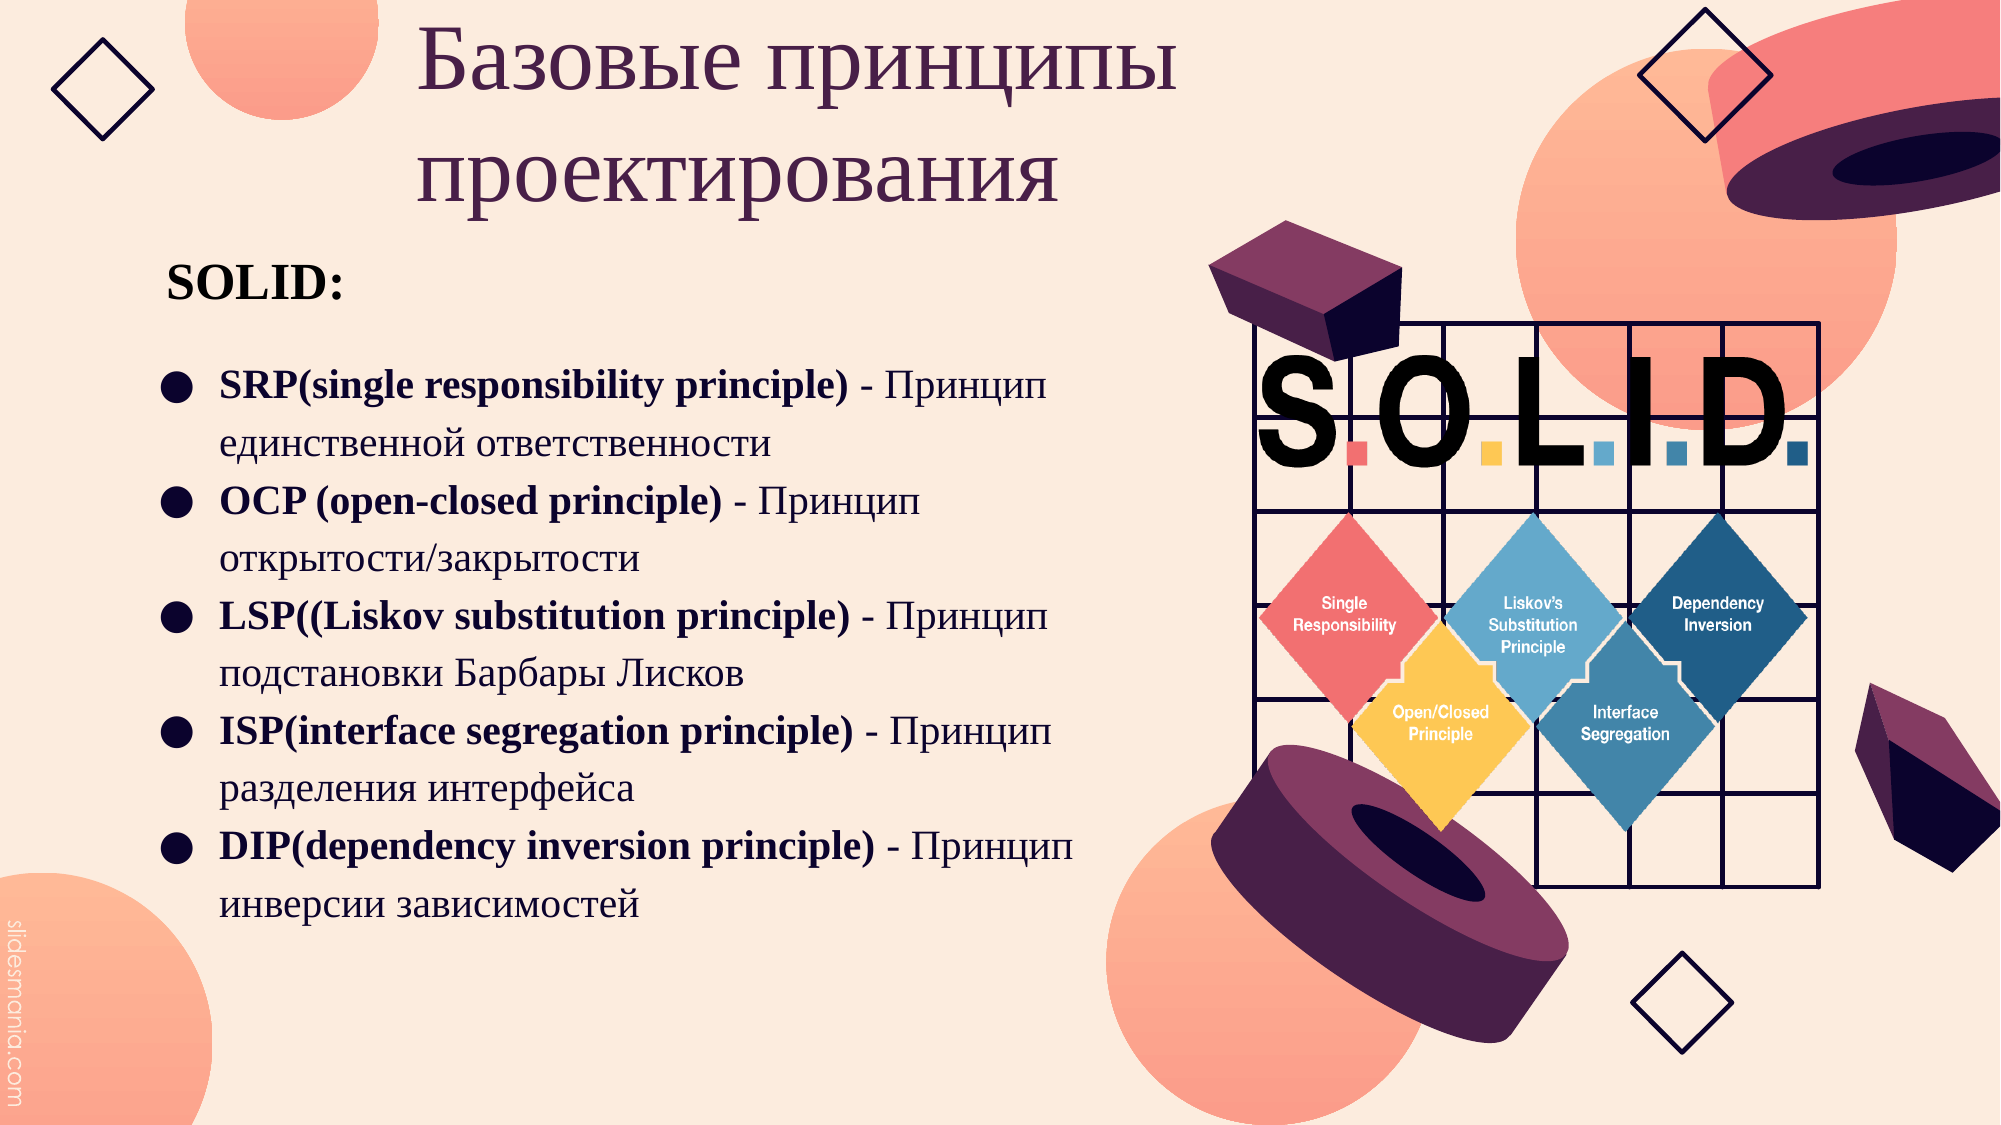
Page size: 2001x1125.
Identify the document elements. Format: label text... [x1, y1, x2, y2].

text_box SOLID: [151, 239, 443, 317]
title Базовые принципы проектирования [395, 0, 1297, 241]
picture [1108, 239, 1958, 947]
list SRP(single responsibility principle) - Принцип единственной ответственности OCP (open-closed principle) - Принцип открытости/закрытости LSP((Liskov substitution principle) - Принцип подстановки Барбары Лисков ISP(interface segregation principle) - Принцип разделения интерфейса DIP(dependency inversion principle) - Принцип инверсии зависимостей [124, 329, 1213, 1125]
